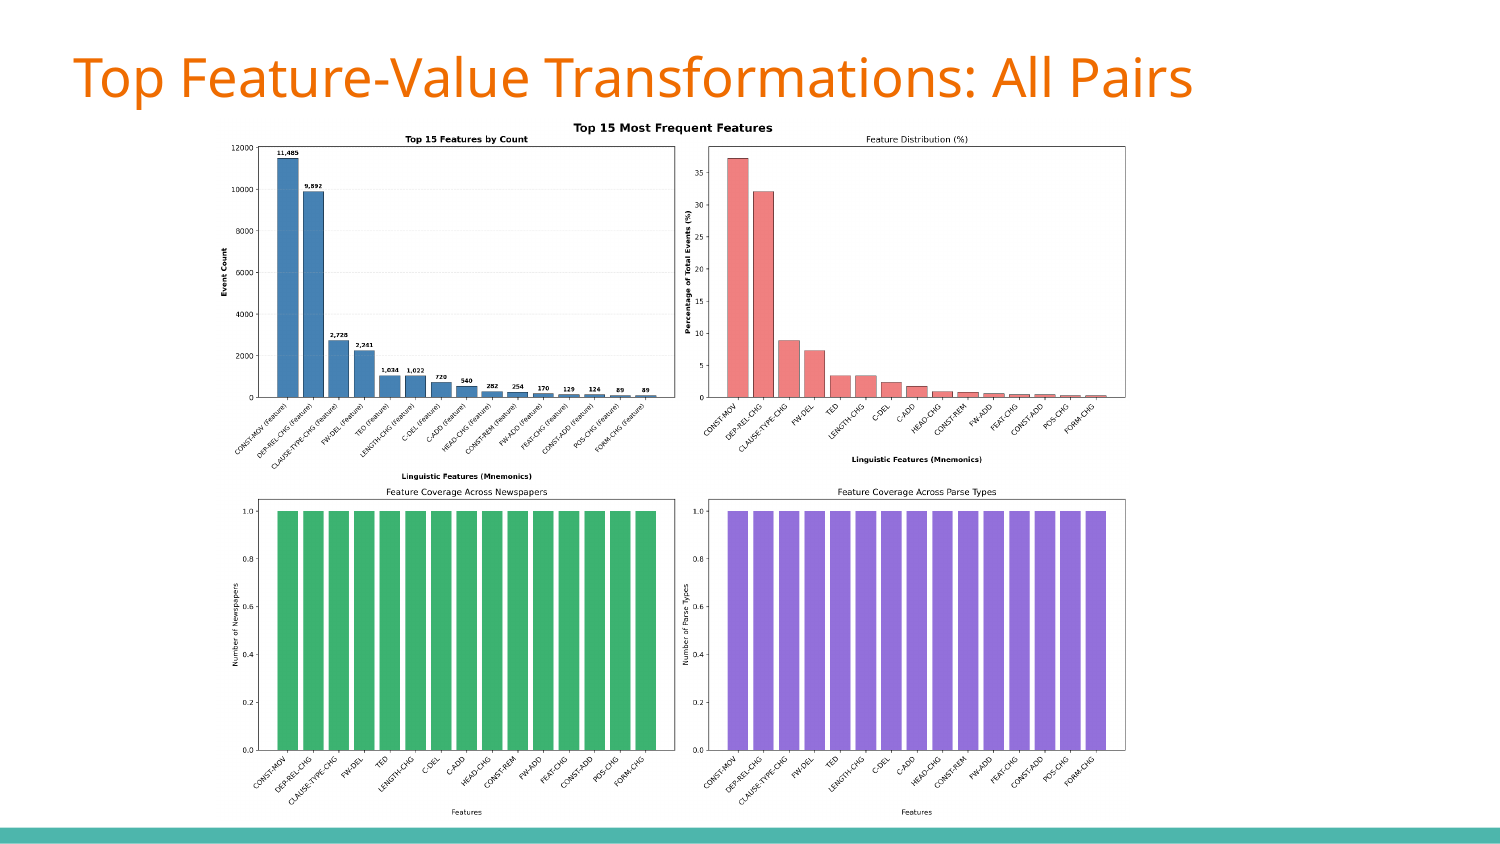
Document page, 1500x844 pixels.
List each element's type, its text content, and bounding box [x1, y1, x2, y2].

picture [216, 118, 1130, 821]
title Top Feature-Value Transformations: All Pairs [58, 24, 1456, 141]
